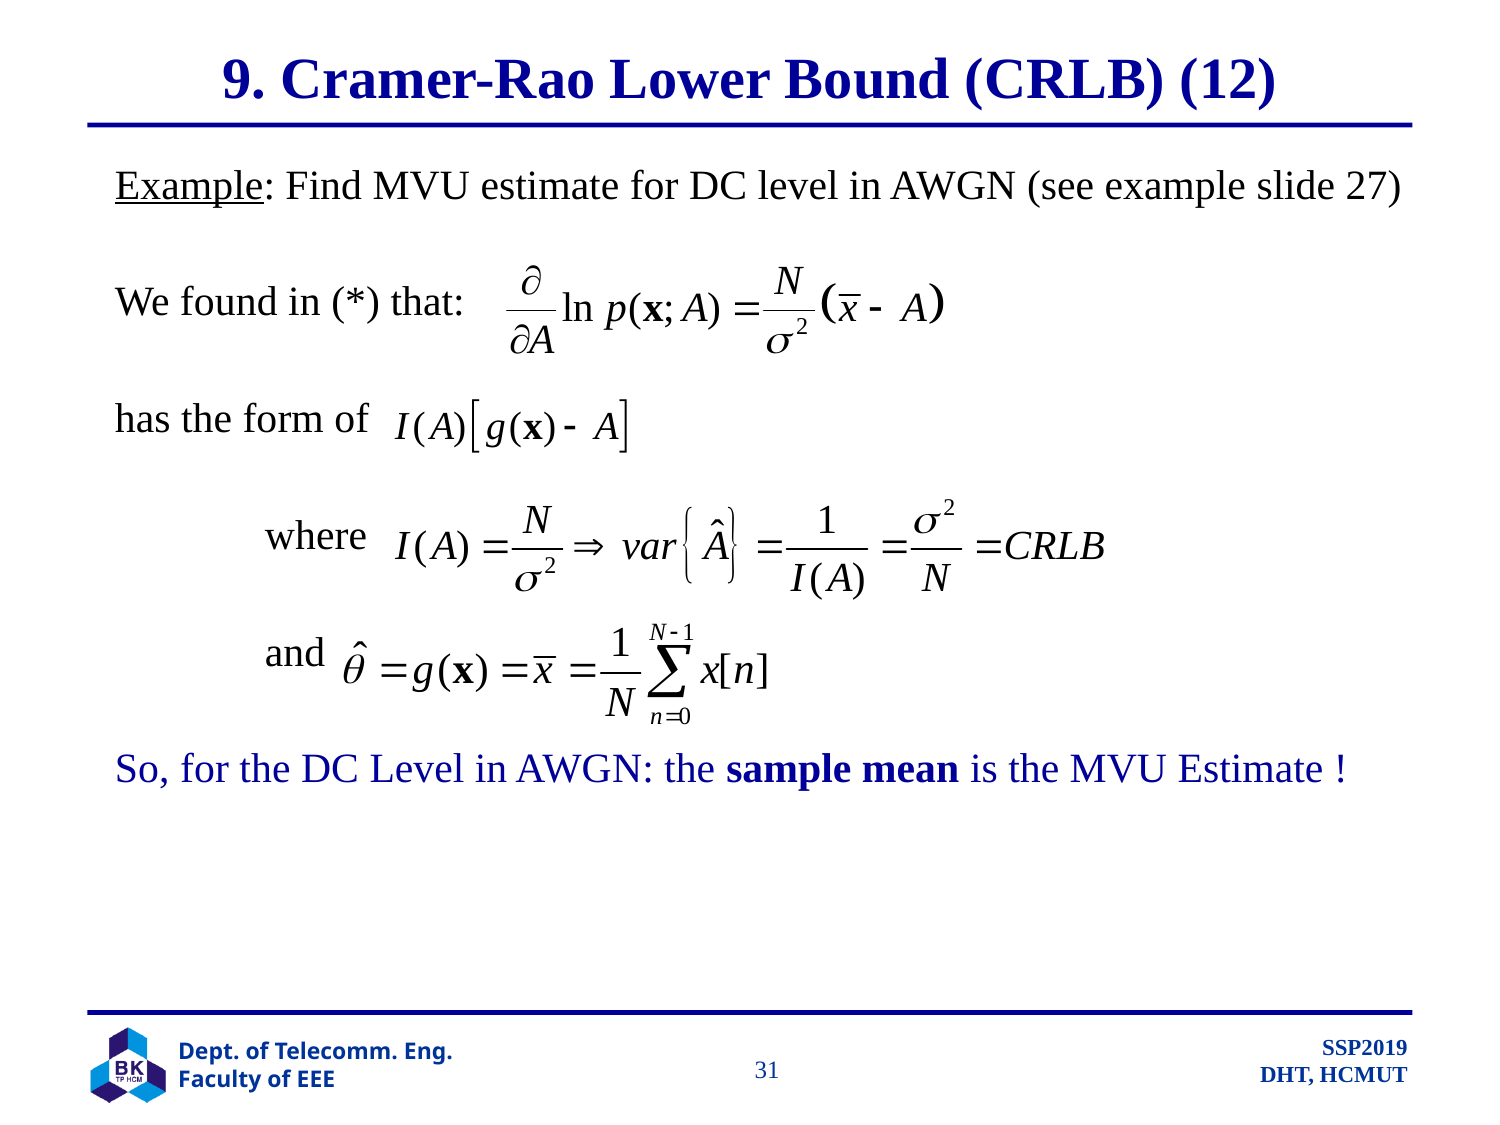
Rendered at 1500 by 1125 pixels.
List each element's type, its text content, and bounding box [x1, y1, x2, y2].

list Example: Find MVU estimate for DC level in AWGN (see example slide 27) We found in (*) that: has the form of where and So, for the DC Level in AWGN: the sample mean is the MVU Estimate ! [99, 149, 1426, 1001]
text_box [337, 612, 776, 734]
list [387, 396, 638, 463]
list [499, 254, 951, 363]
picture [87, 1024, 169, 1125]
title 9. Cramer-Rao Lower Bound (CRLB) (12) [0, 37, 1500, 113]
slide_number 31 [424, 1037, 976, 1101]
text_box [387, 487, 1113, 609]
